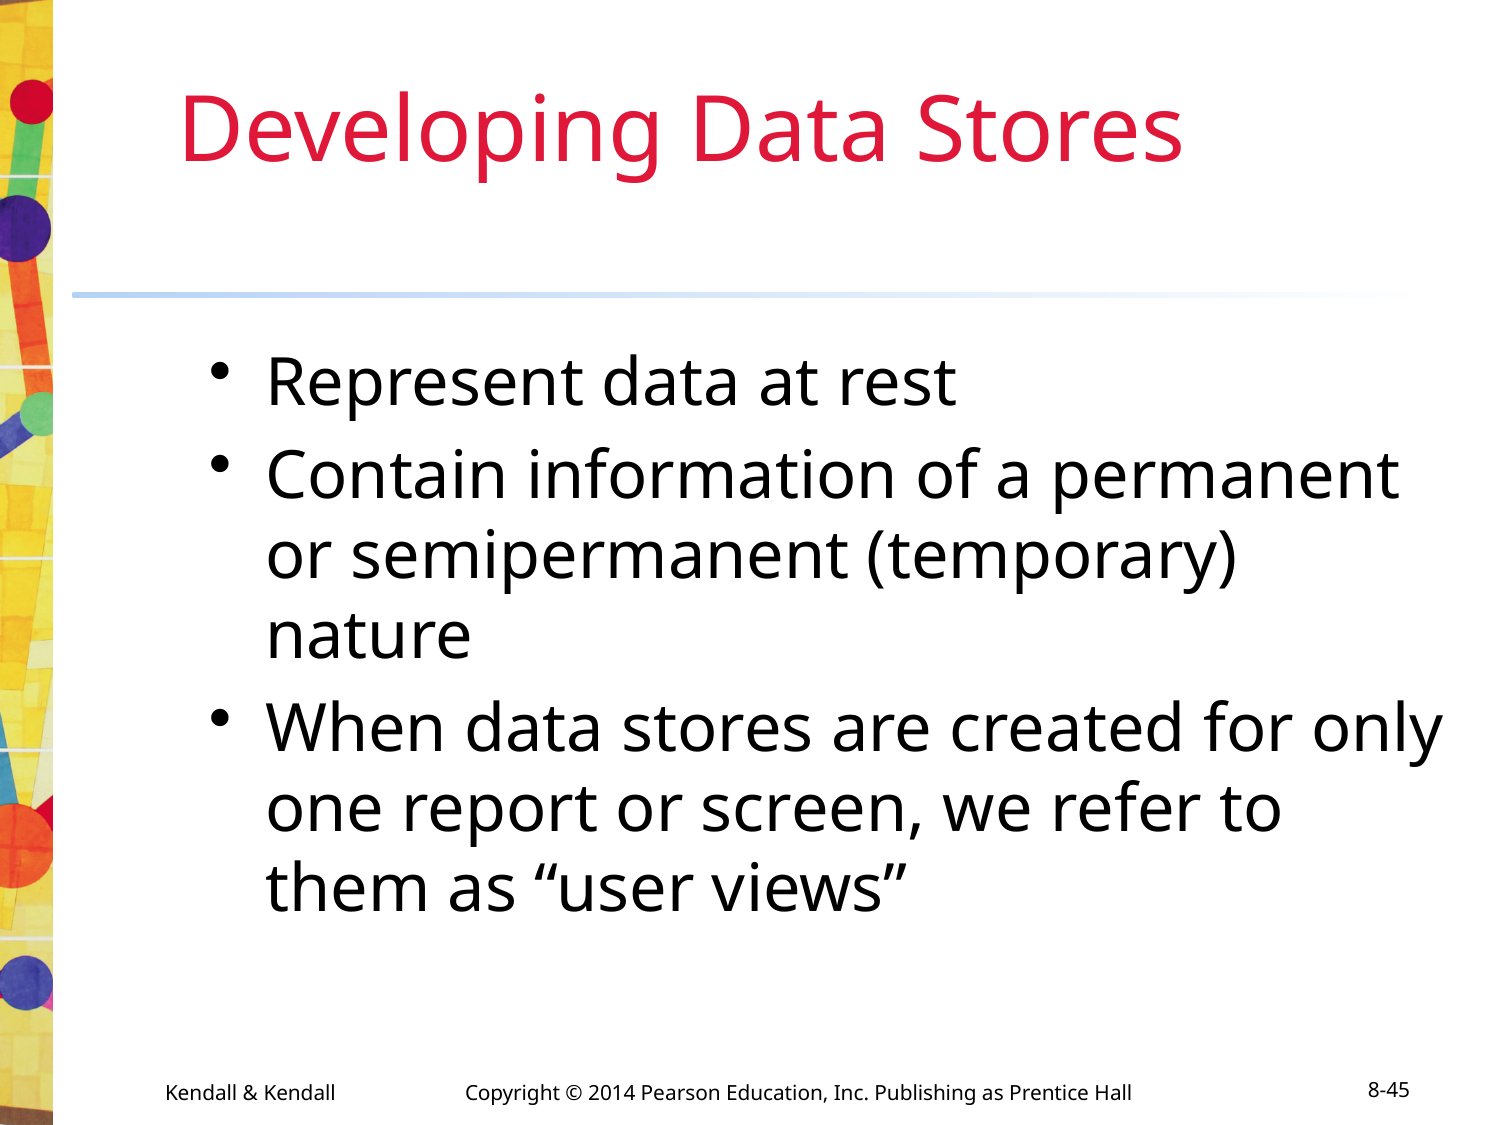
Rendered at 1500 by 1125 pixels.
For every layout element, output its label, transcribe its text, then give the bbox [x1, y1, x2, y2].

slide_number 8-45 [1112, 1037, 1425, 1113]
title Developing Data Stores [162, 62, 1455, 251]
picture [0, 0, 53, 1125]
slide_number Kendall & Kendall Copyright © 2014 Pearson Education, Inc. Publishing as Prentice Hall [150, 1037, 1112, 1113]
list Represent data at rest Contain information of a permanent or semipermanent (temporary) nature When data stores are created for only one report or screen, we refer to them as “user views” [193, 330, 1470, 1007]
